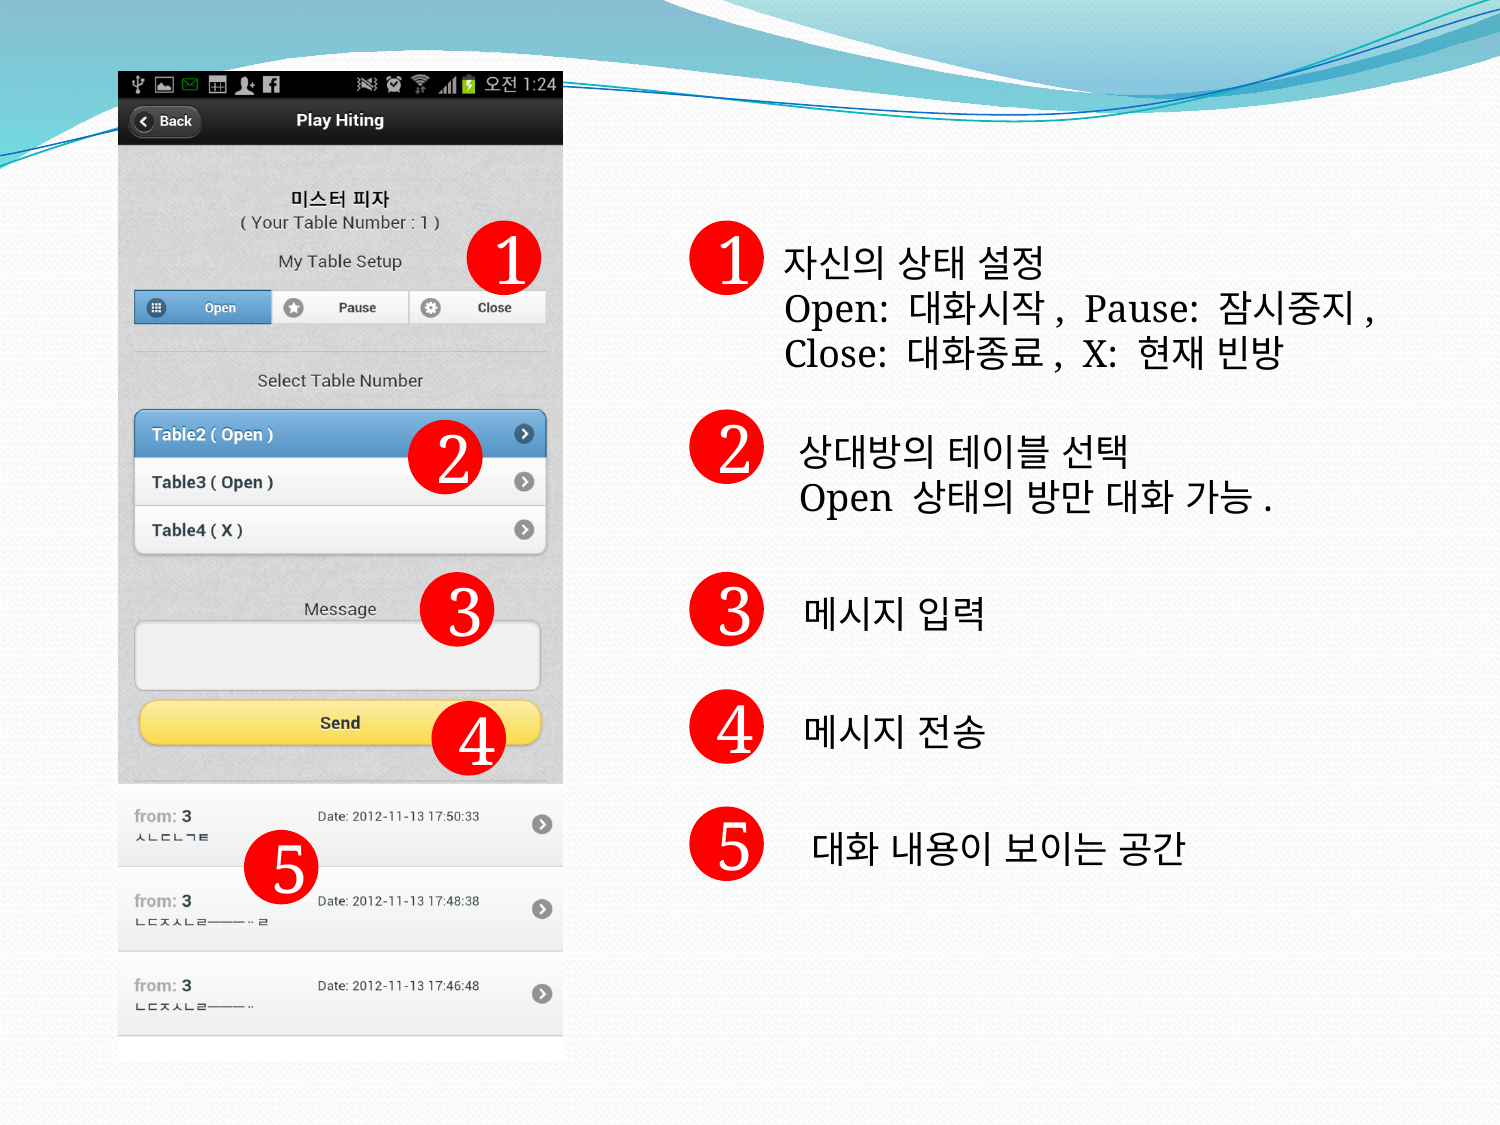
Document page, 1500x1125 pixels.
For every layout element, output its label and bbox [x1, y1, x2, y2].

text_box [691, 808, 1219, 880]
text_box [691, 411, 1292, 528]
text_box [691, 691, 1011, 762]
list [116, 70, 563, 1062]
text_box [691, 573, 1011, 645]
text_box [691, 222, 1378, 385]
